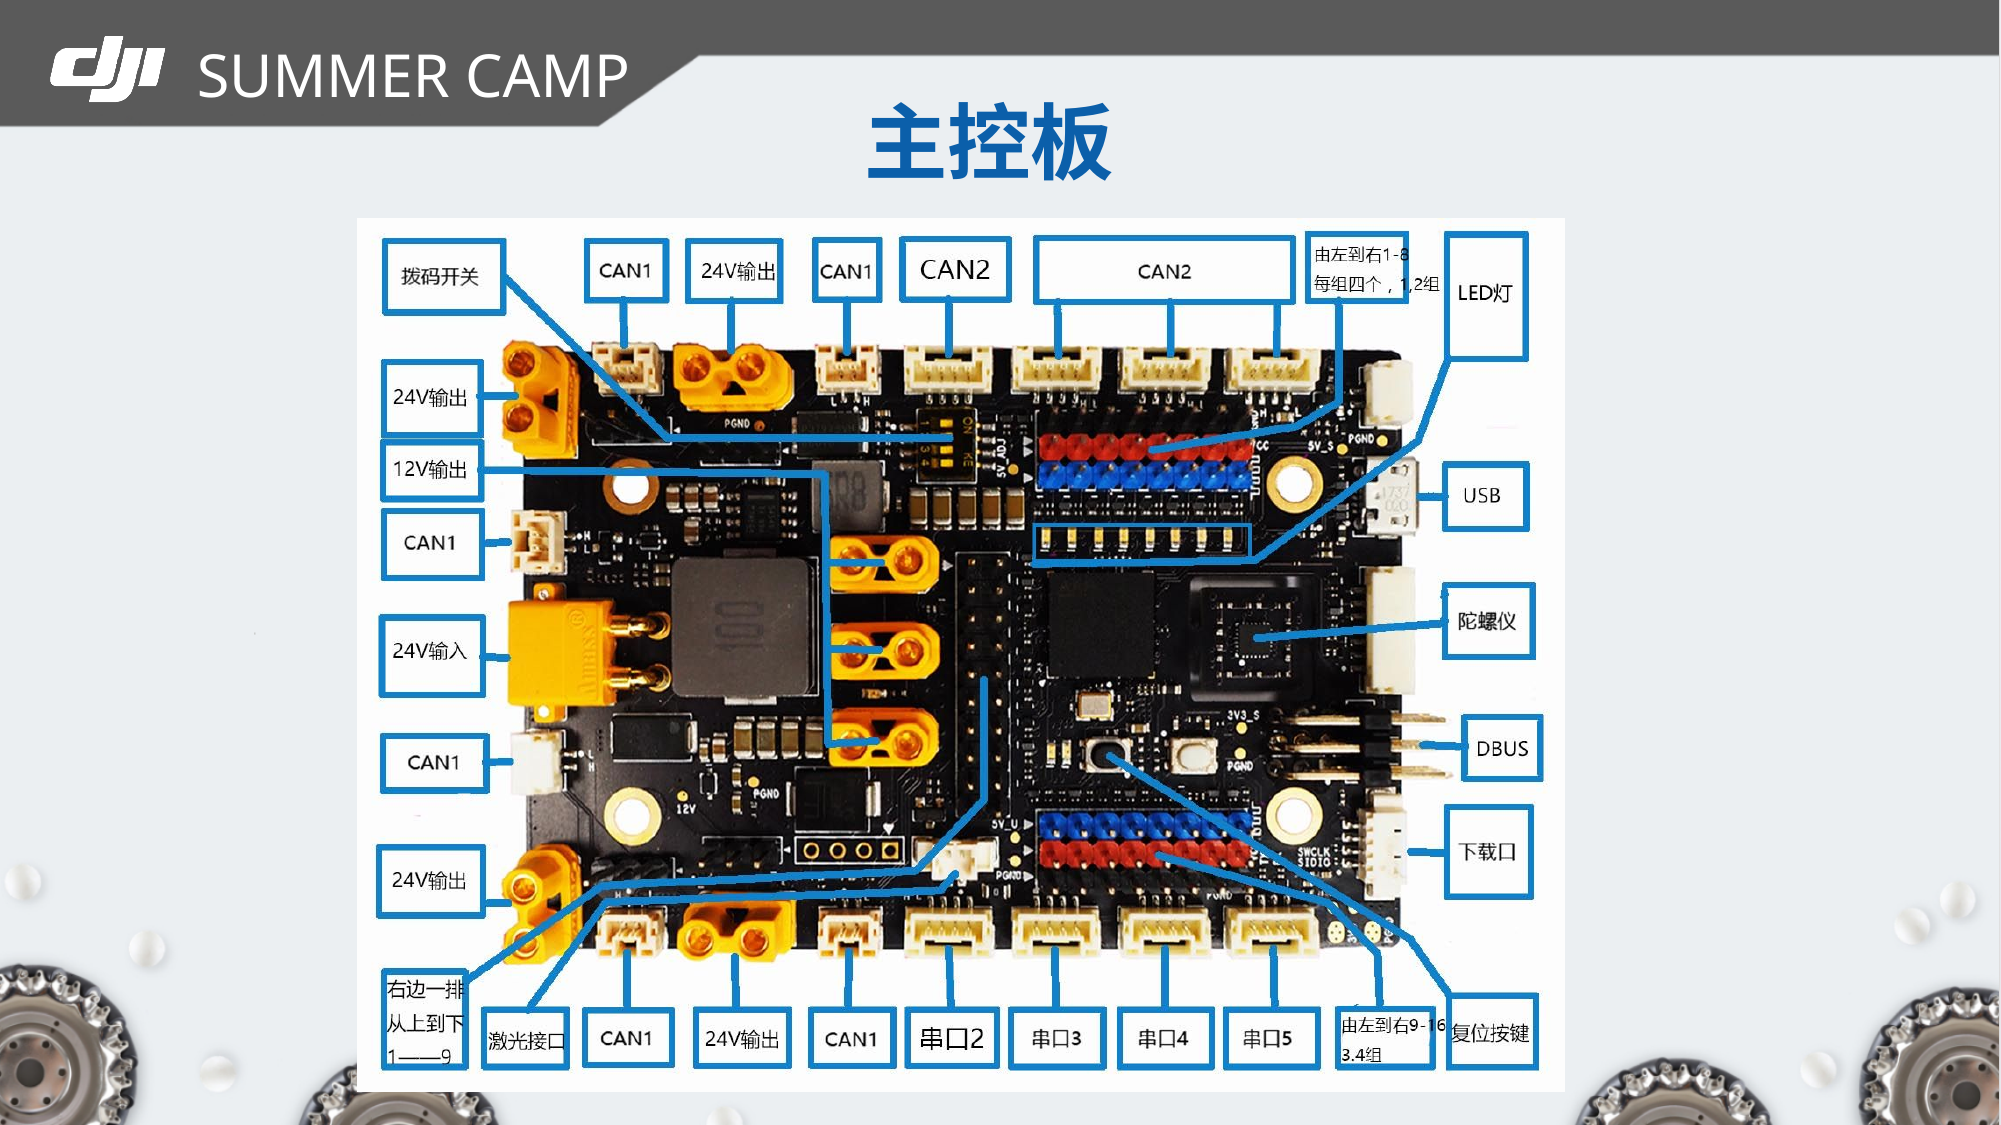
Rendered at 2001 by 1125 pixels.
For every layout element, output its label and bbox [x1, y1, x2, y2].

text_box [0, 0, 1999, 1125]
picture [357, 218, 1565, 1093]
